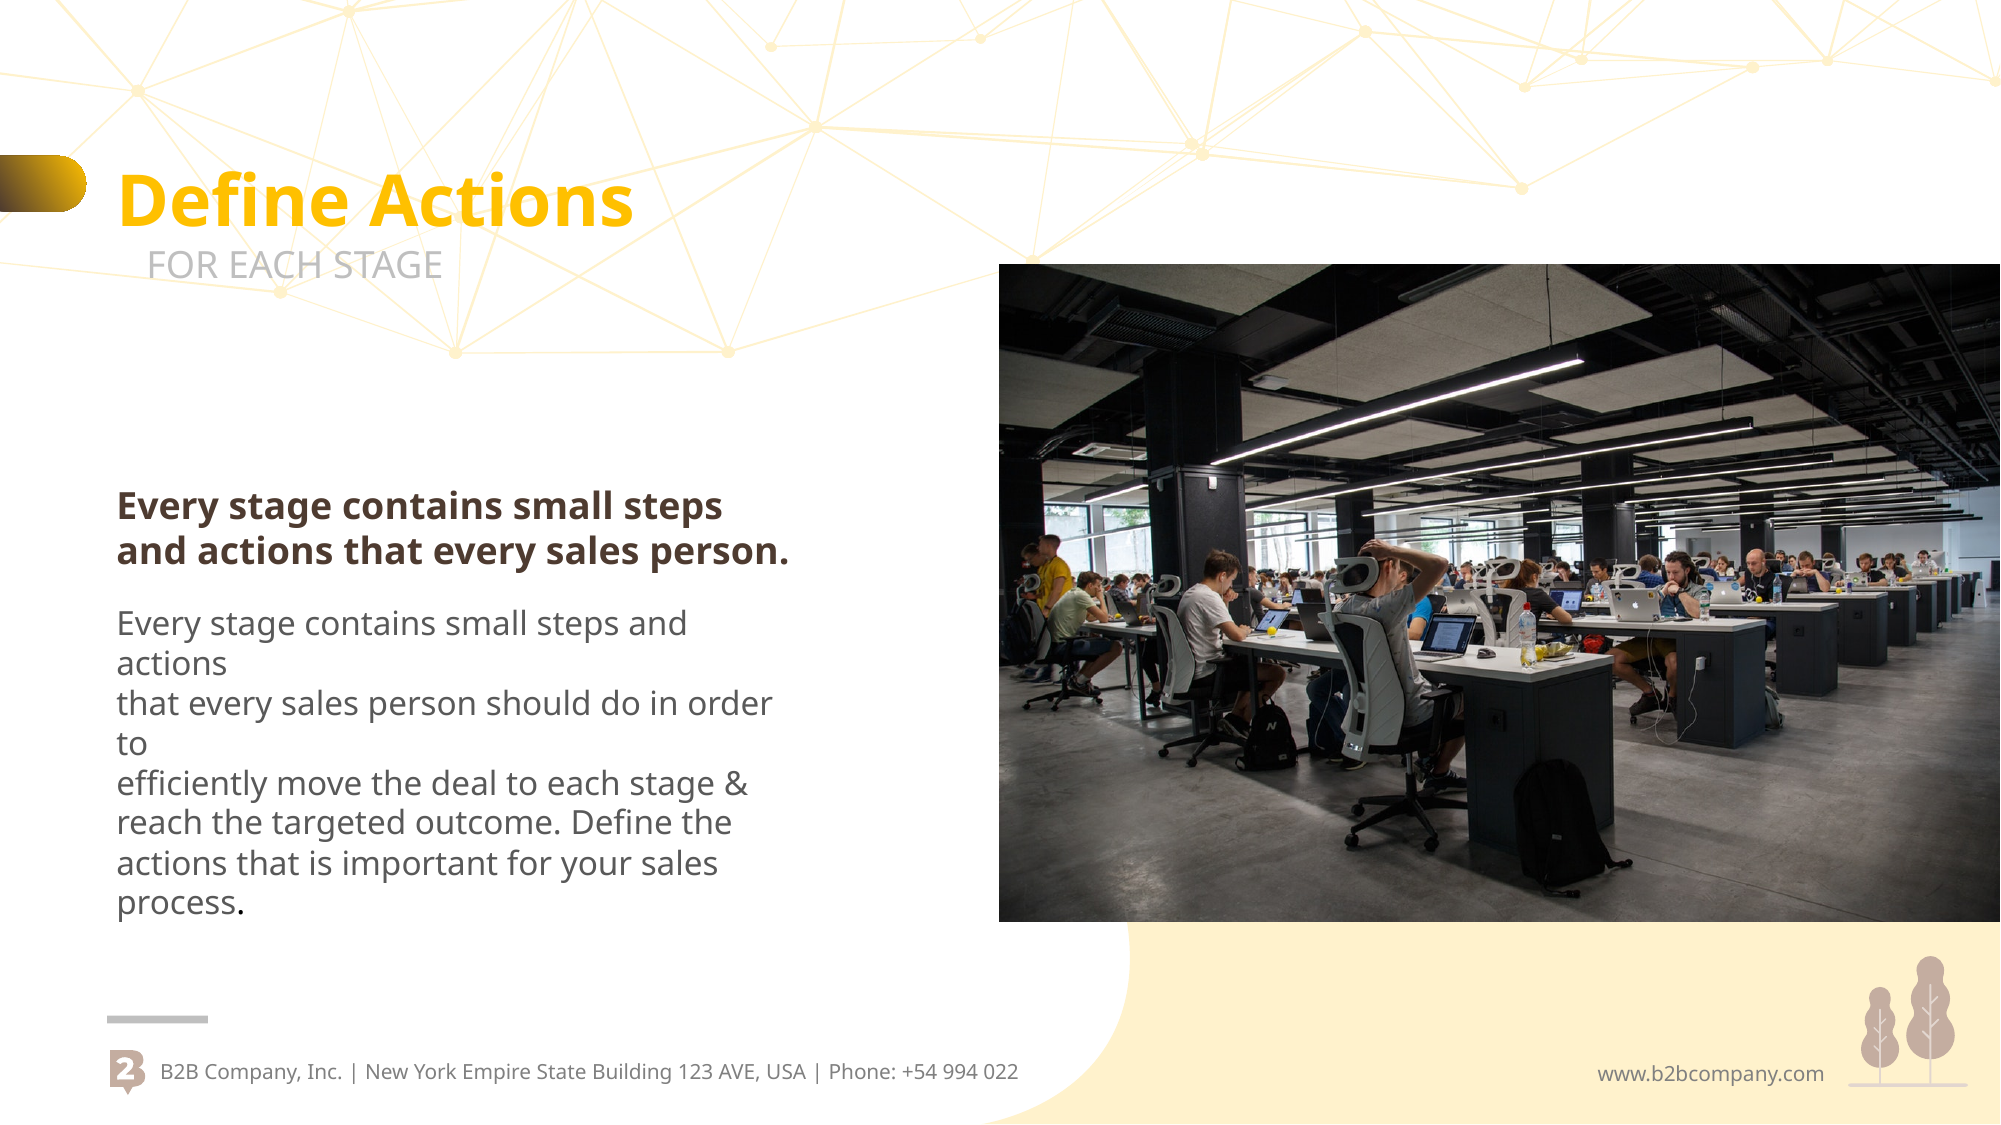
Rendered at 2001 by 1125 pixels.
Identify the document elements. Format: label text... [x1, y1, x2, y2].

title Define Actions [101, 103, 770, 249]
picture [999, 264, 2000, 922]
text_box FOR EACH STAGE [131, 210, 459, 294]
text_box Every stage contains small steps and actions that every sales person. [101, 474, 812, 580]
footer B2B Company, Inc. | New York Empire State Building 123 AVE, USA | Phone: +54 994 022 [145, 1042, 1130, 1103]
text_box Every stage contains small steps and actions that every sales person should do in order to efficiently move the deal to each stage & reach the targeted outcome. Define the actions that is important for your sales process. [101, 594, 812, 929]
